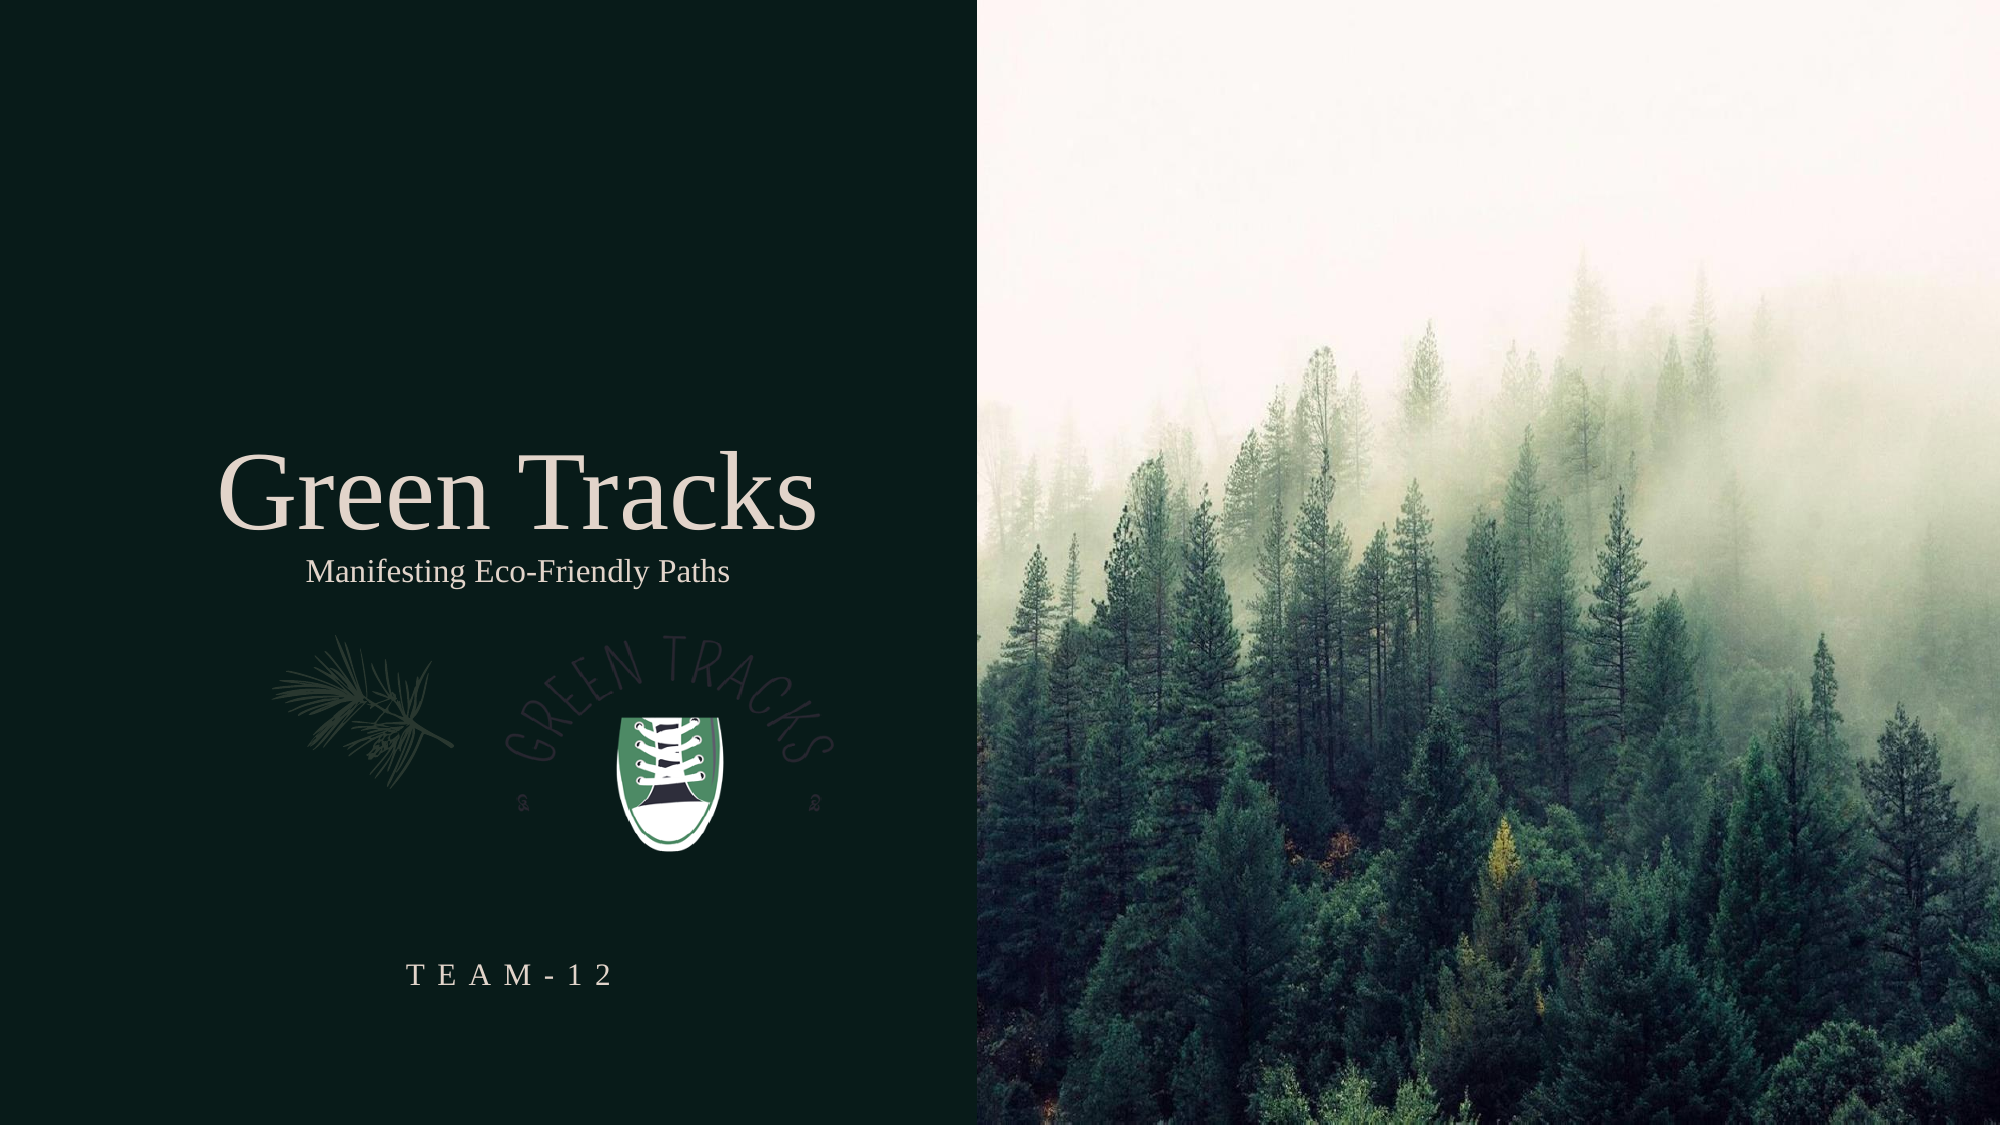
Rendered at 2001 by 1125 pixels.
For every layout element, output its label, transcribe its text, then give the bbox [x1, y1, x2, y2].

picture [470, 608, 869, 886]
picture [977, 0, 2000, 1125]
subtitle Team-12 [276, 928, 761, 1000]
title Green Tracks Manifesting Eco-Friendly Paths [112, 138, 925, 597]
